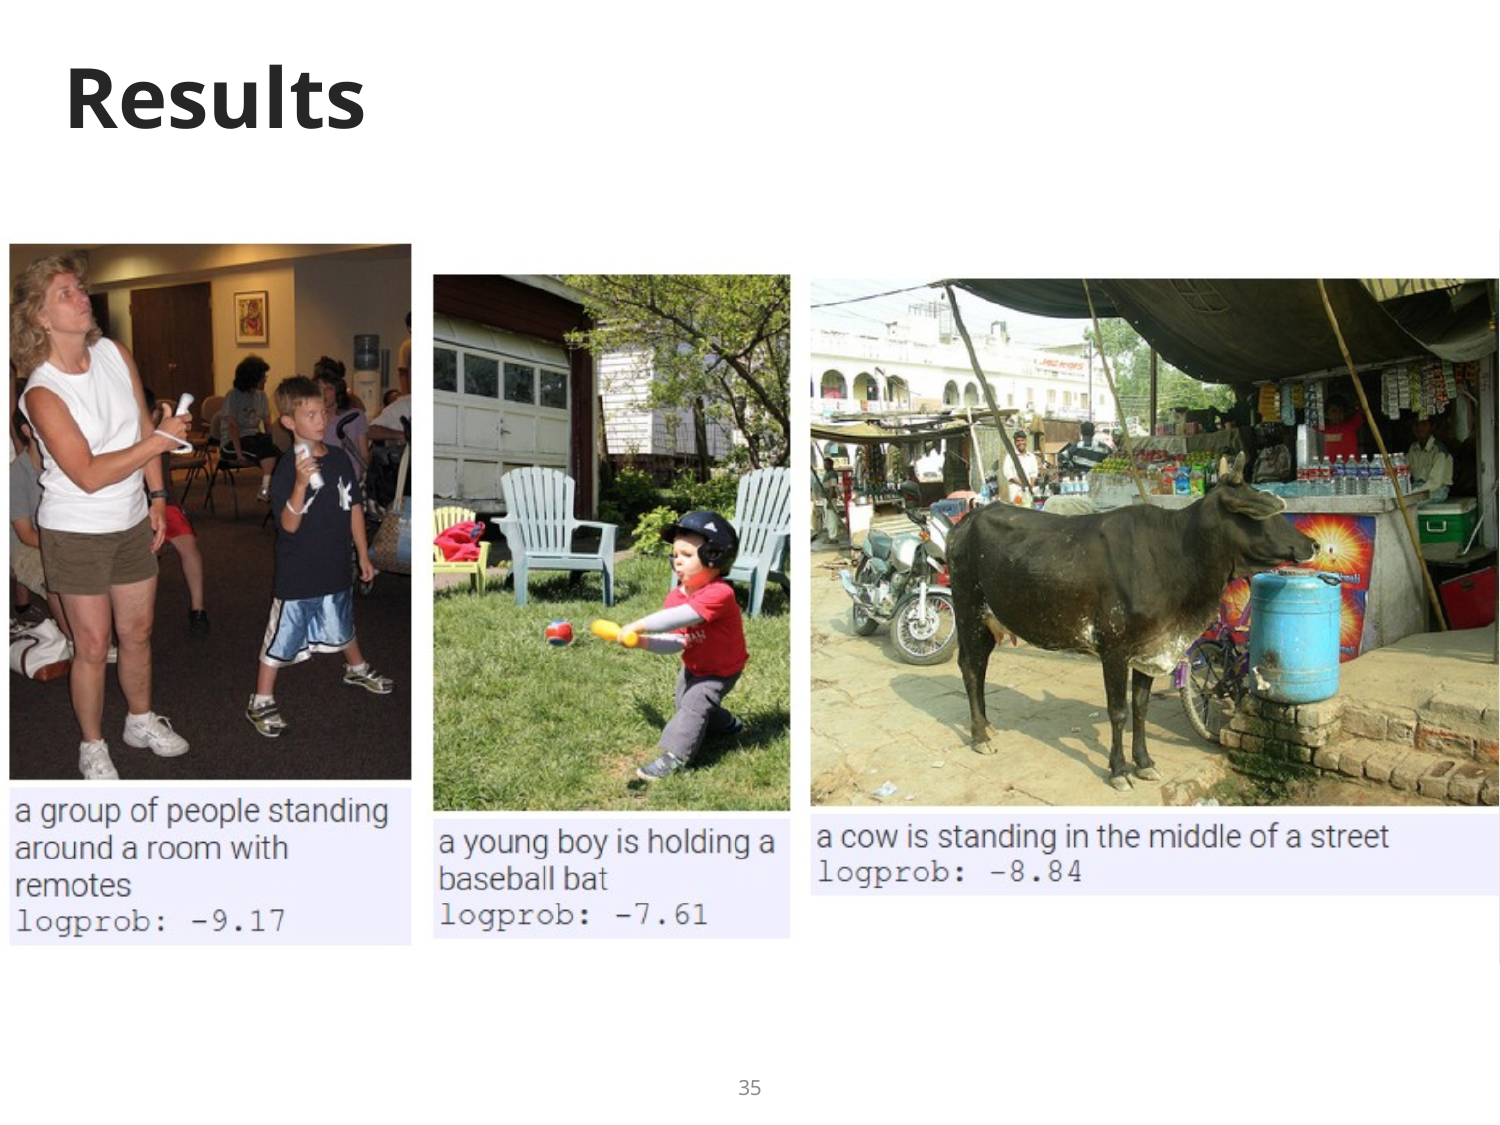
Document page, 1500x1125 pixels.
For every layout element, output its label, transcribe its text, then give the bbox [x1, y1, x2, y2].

slide_number 35 [575, 1058, 925, 1119]
picture [0, 229, 1500, 965]
title Results [48, 41, 1456, 149]
